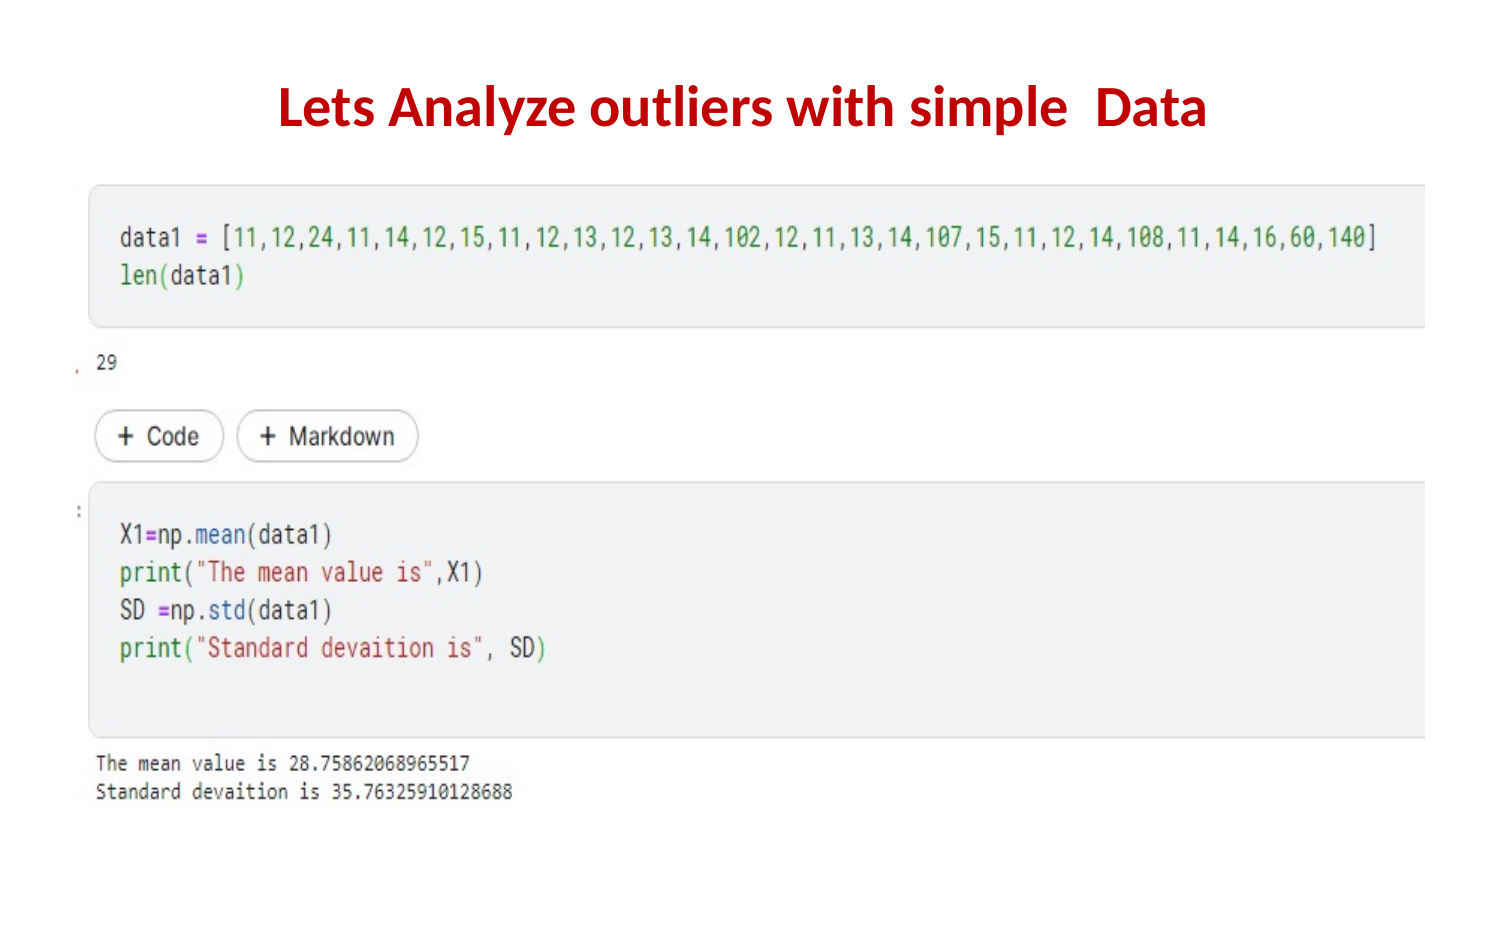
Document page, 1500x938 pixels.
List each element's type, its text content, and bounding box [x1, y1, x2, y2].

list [74, 181, 1425, 807]
title Lets Analyze outliers with simple Data [150, 37, 1338, 169]
